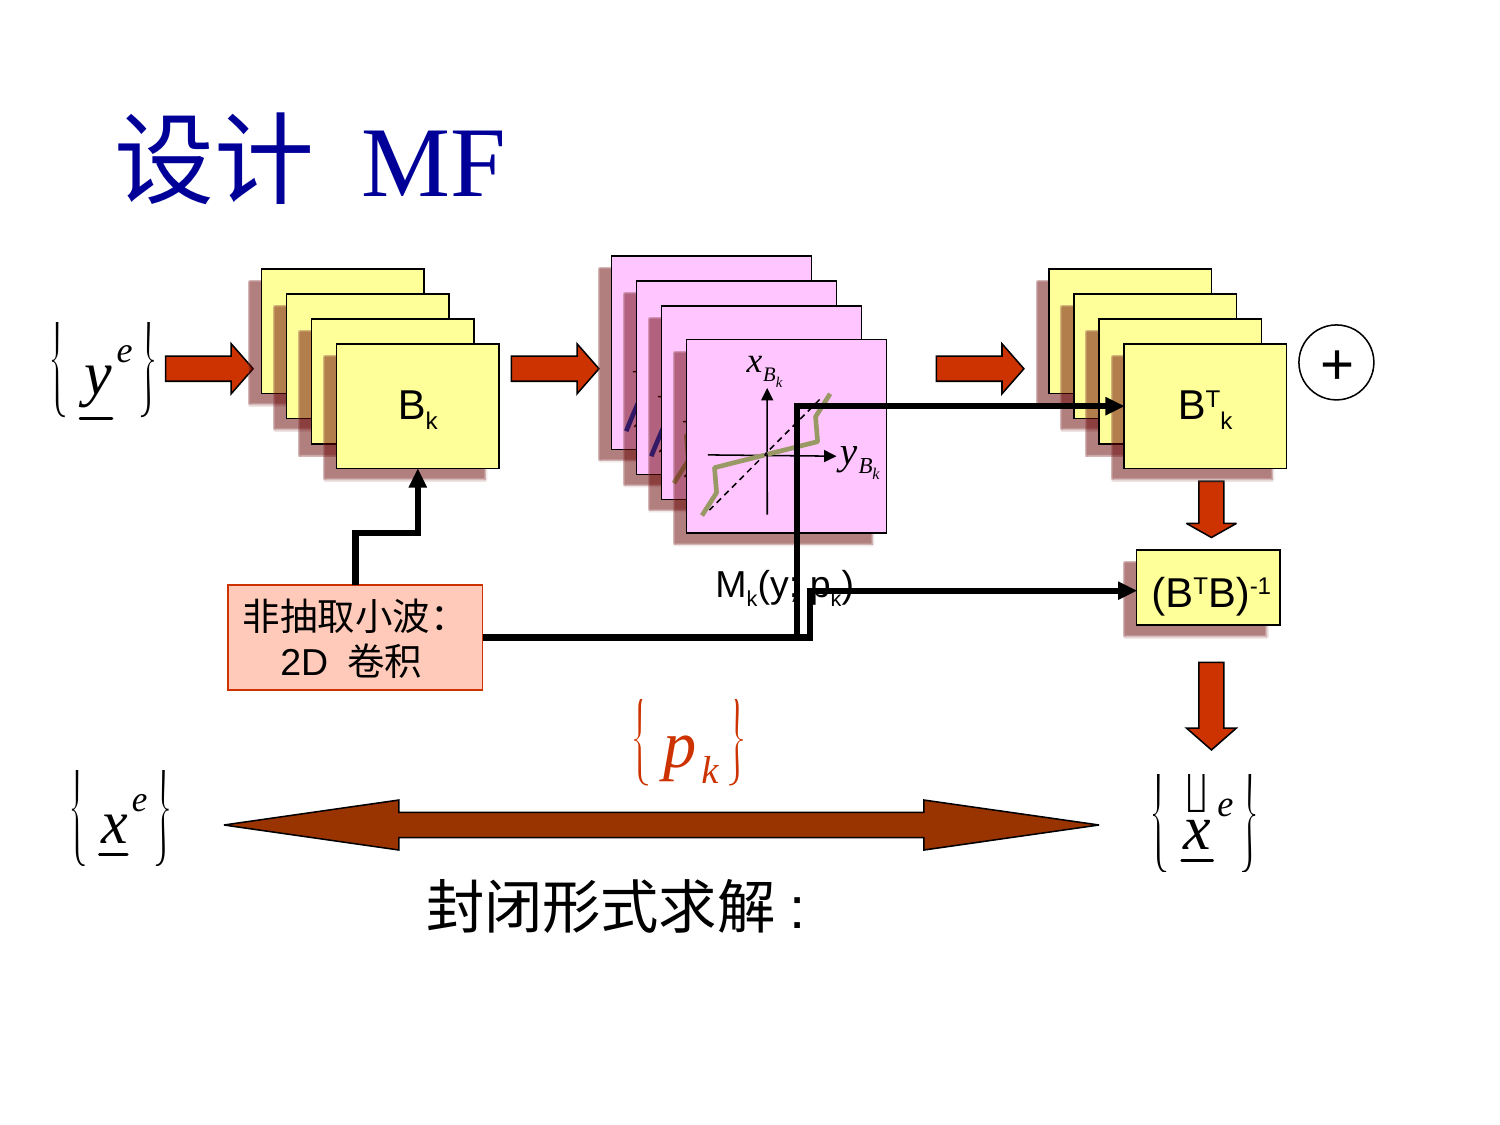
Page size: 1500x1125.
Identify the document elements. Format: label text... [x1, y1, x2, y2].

text_box B1 [1049, 268, 1212, 394]
text_box [842, 306, 862, 339]
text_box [42, 321, 164, 428]
text_box [223, 800, 1099, 851]
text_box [636, 280, 837, 404]
text_box [1186, 482, 1237, 538]
text_box [1186, 662, 1237, 750]
text_box 设计 MF [99, 99, 1450, 213]
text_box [62, 770, 177, 866]
text_box [842, 339, 887, 403]
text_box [739, 337, 794, 394]
text_box B1 [311, 318, 474, 404]
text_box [226, 405, 1135, 693]
text_box (BTB)-1 [1139, 558, 1287, 624]
text_box B1 [261, 268, 424, 394]
text_box + [1305, 318, 1370, 343]
text_box BTk [1124, 343, 1287, 469]
text_box [511, 343, 598, 394]
text_box 封闭形式求解: [411, 862, 1024, 948]
text_box + [1305, 381, 1370, 404]
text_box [611, 255, 812, 404]
text_box [936, 343, 1024, 394]
text_box B1 [286, 293, 449, 404]
text_box [169, 343, 249, 394]
text_box [1139, 549, 1281, 558]
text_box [624, 700, 754, 797]
text_box Bk [336, 343, 499, 404]
text_box [1298, 324, 1374, 400]
text_box B1 [1099, 318, 1262, 403]
text_box B1 [1074, 293, 1237, 403]
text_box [1143, 774, 1262, 872]
